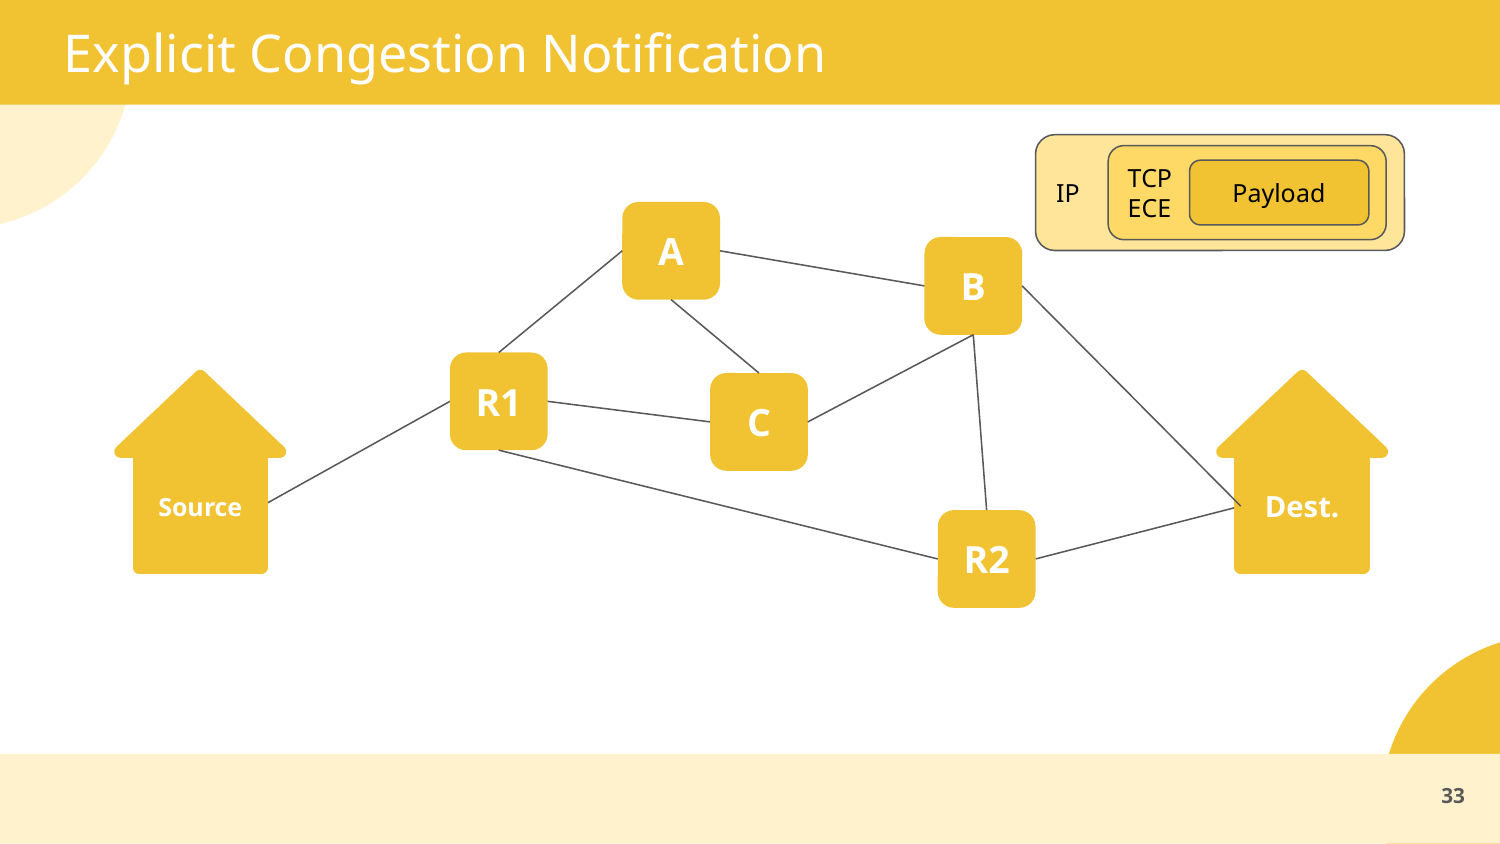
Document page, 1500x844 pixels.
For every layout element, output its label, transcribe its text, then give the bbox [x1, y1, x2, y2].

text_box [547, 401, 711, 423]
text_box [1035, 516, 1217, 560]
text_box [284, 401, 451, 507]
text_box R1 [449, 352, 548, 451]
text_box C [710, 373, 808, 448]
title Explicit Congestion Notification [48, 5, 1447, 100]
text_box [498, 250, 623, 353]
text_box R2 [937, 510, 1036, 608]
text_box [1021, 285, 1241, 507]
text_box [1222, 375, 1383, 568]
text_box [670, 299, 760, 374]
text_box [973, 334, 987, 511]
text_box B [924, 236, 1023, 335]
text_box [719, 250, 925, 287]
text_box A [622, 201, 721, 300]
text_box TCP ECE [1108, 145, 1387, 240]
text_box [498, 449, 939, 560]
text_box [120, 375, 281, 568]
text_box IP [1035, 134, 1405, 251]
text_box Payload [1189, 160, 1369, 225]
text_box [807, 334, 974, 423]
slide_number 33 [1389, 764, 1480, 830]
